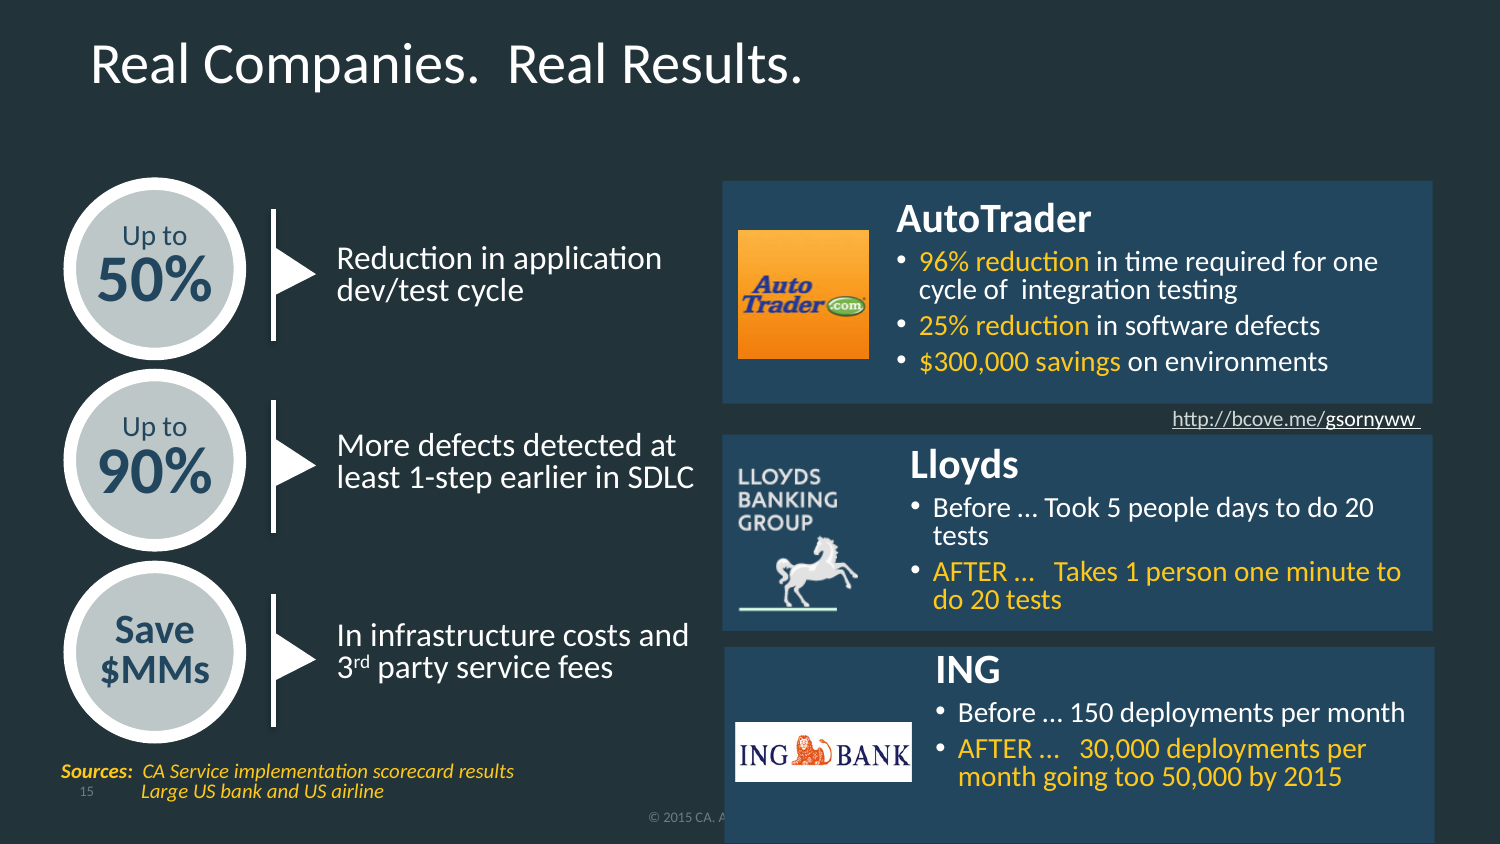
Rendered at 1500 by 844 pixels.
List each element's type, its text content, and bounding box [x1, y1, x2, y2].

text_box Up to 50% [69, 183, 240, 354]
text_box In infrastructure costs and 3rd party service fees [321, 583, 708, 723]
text_box AutoTrader 96% reduction in time required for one cycle of integration testing 25% reduction in software defects $300,000 savings on environments [881, 193, 1435, 416]
text_box [277, 248, 317, 295]
text_box Sources: CA Service implementation scorecard results Large US bank and US airline [41, 755, 537, 810]
title Real Companies. Real Results. [75, 25, 1327, 161]
text_box [724, 646, 1435, 844]
text_box Reduction in application dev/test cycle [321, 206, 708, 346]
text_box More defects detected at least 1-step earlier in SDLC [321, 393, 722, 533]
text_box http://bcove.me/gsornyww [1157, 397, 1436, 439]
text_box Lloyds Before … Took 5 people days to do 20 tests AFTER … Takes 1 person one minute to do 20 tests [895, 439, 1441, 637]
text_box [722, 434, 1157, 631]
picture [738, 230, 869, 360]
text_box [722, 180, 1433, 404]
picture [721, 447, 880, 629]
text_box [277, 634, 317, 680]
text_box Save $MMs [69, 566, 240, 738]
text_box Up to 90% [69, 375, 240, 546]
picture [735, 722, 912, 782]
text_box ING Before … 150 deployments per month AFTER … 30,000 deployments per month going too 50,000 by 2015 [920, 644, 1466, 842]
text_box [277, 439, 317, 486]
